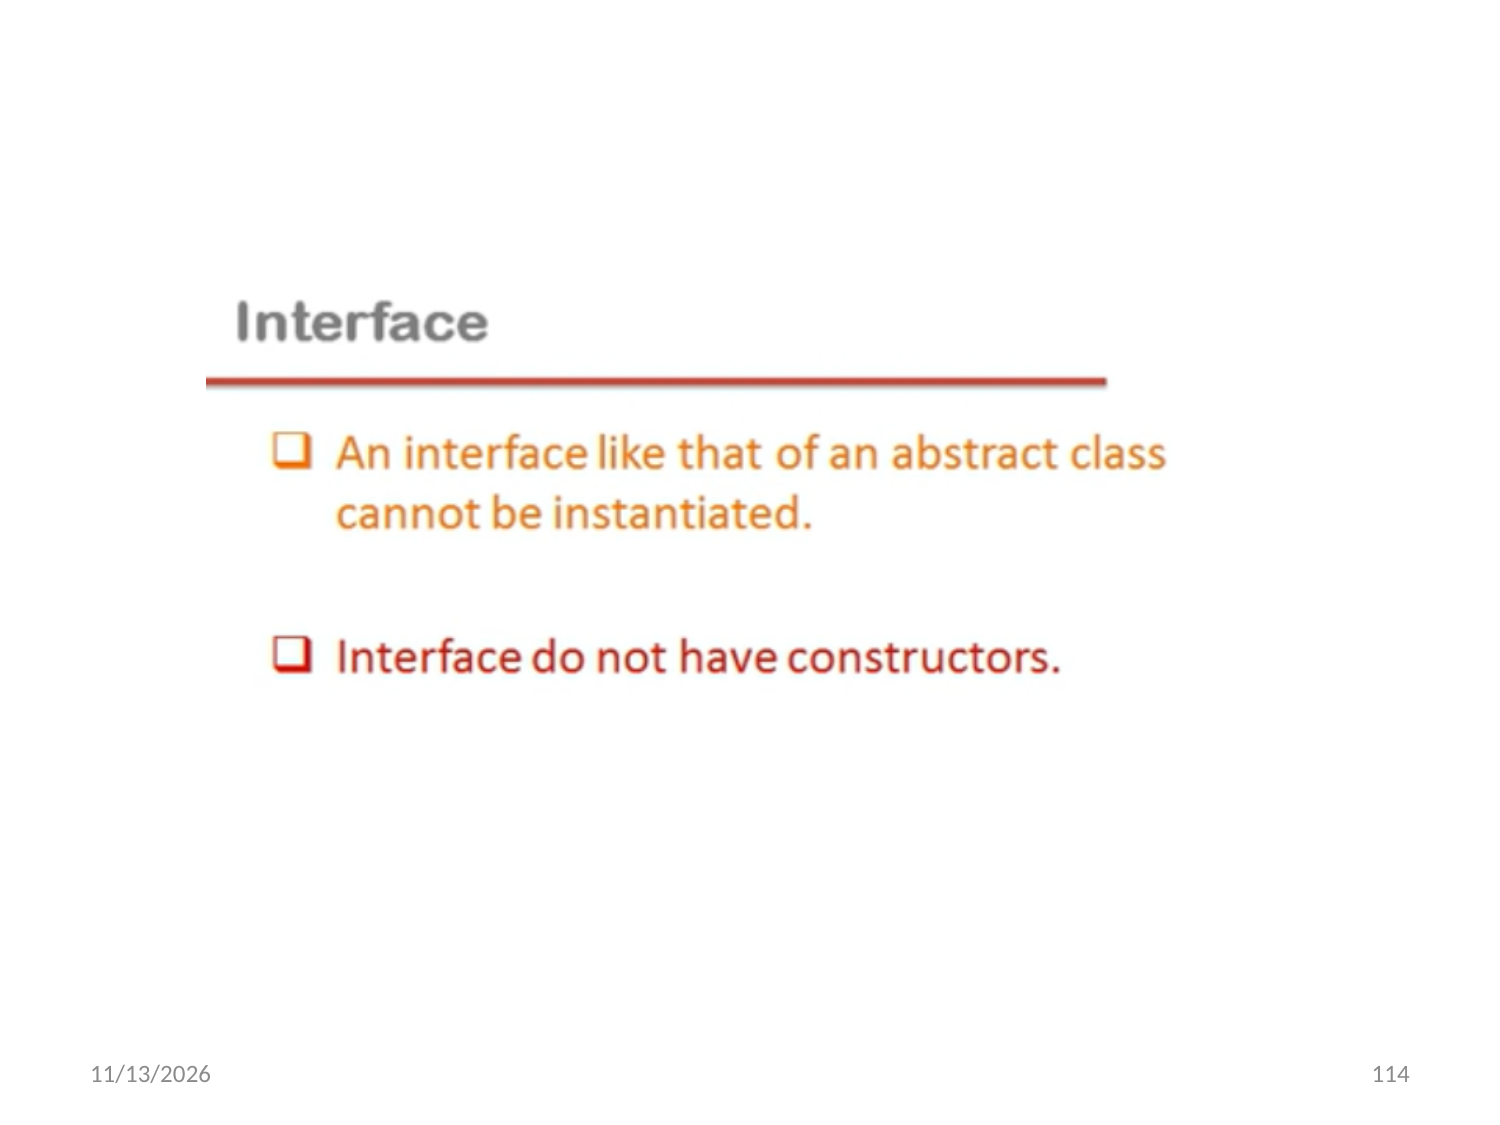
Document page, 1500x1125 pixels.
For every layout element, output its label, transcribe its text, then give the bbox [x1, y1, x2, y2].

picture [206, 289, 1294, 836]
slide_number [75, 1042, 425, 1103]
slide_number 114 [1074, 1042, 1425, 1103]
